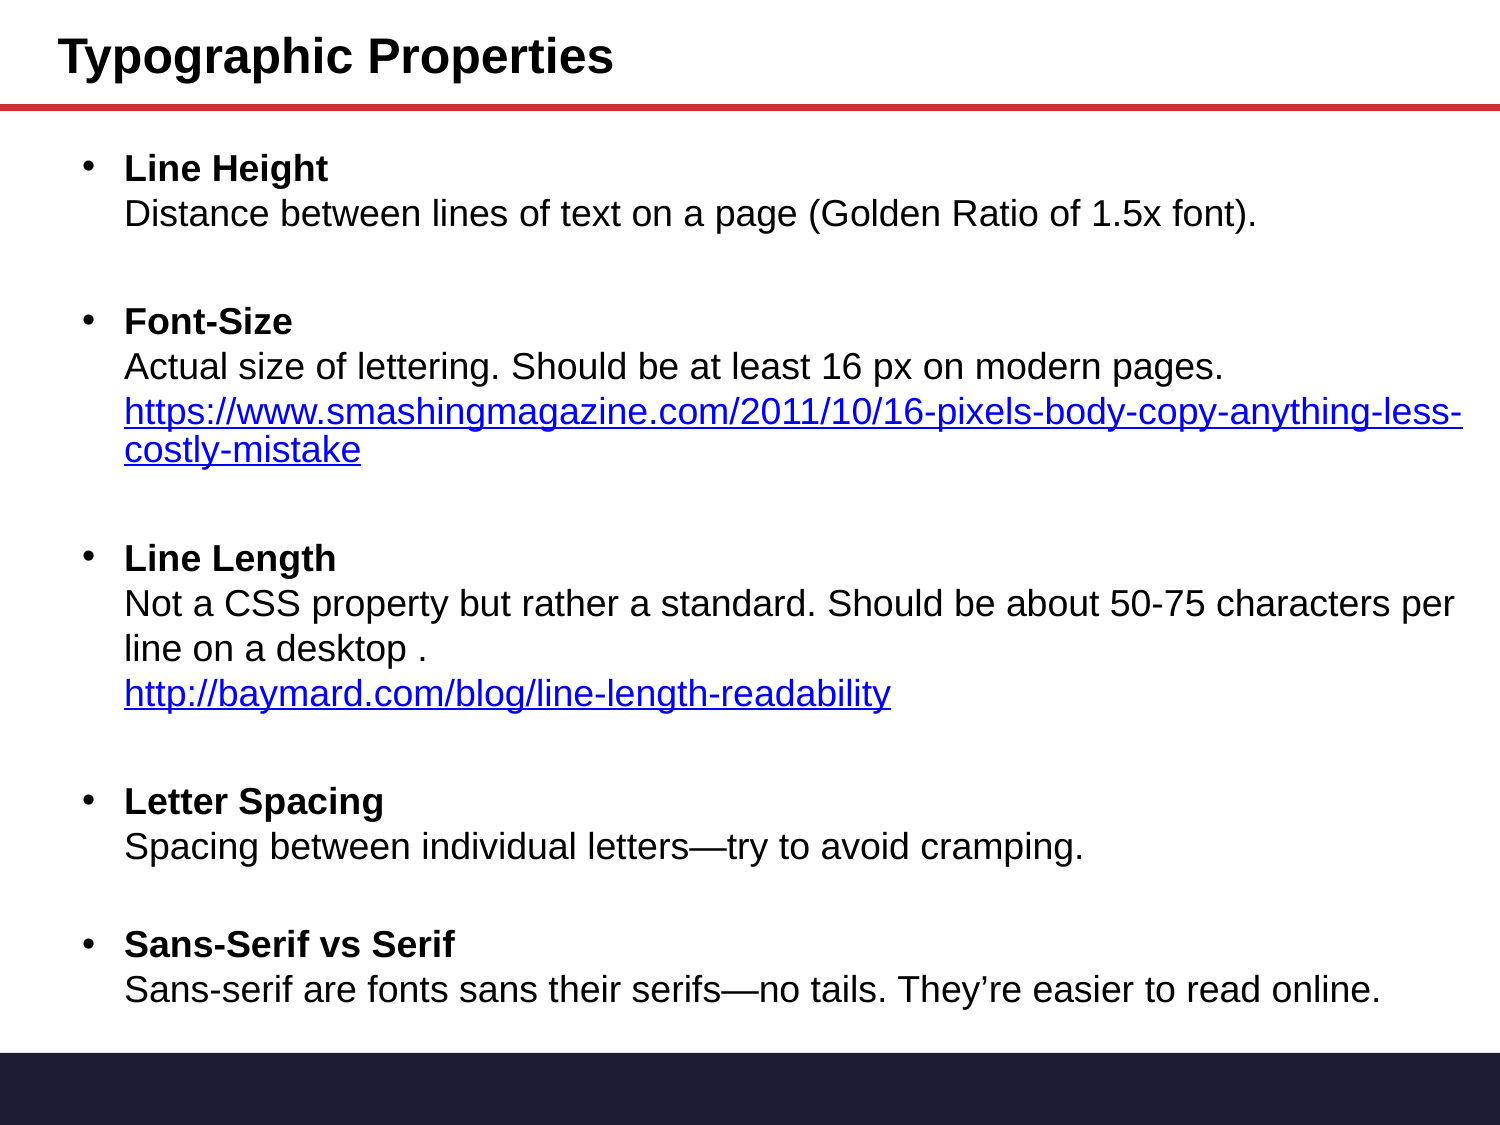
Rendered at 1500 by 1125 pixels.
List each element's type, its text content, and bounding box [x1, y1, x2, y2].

text_box Typographic Properties [50, 16, 913, 91]
text_box Line Height Distance between lines of text on a page (Golden Ratio of 1.5x font). Font-Size Actual size of lettering. Should be at least 16 px on modern pages. https://www.smashingmagazine.com/2011/10/16-pixels-body-copy-anything-less-costly-mistake Line Length Not a CSS property but rather a standard. Should be about 50-75 characters per line on a desktop . http://baymard.com/blog/line-length-readability Letter Spacing Spacing between individual letters—try to avoid cramping. Sans-Serif vs Serif Sans-serif are fonts sans their serifs—no tails. They’re easier to read online. [67, 128, 1480, 1123]
